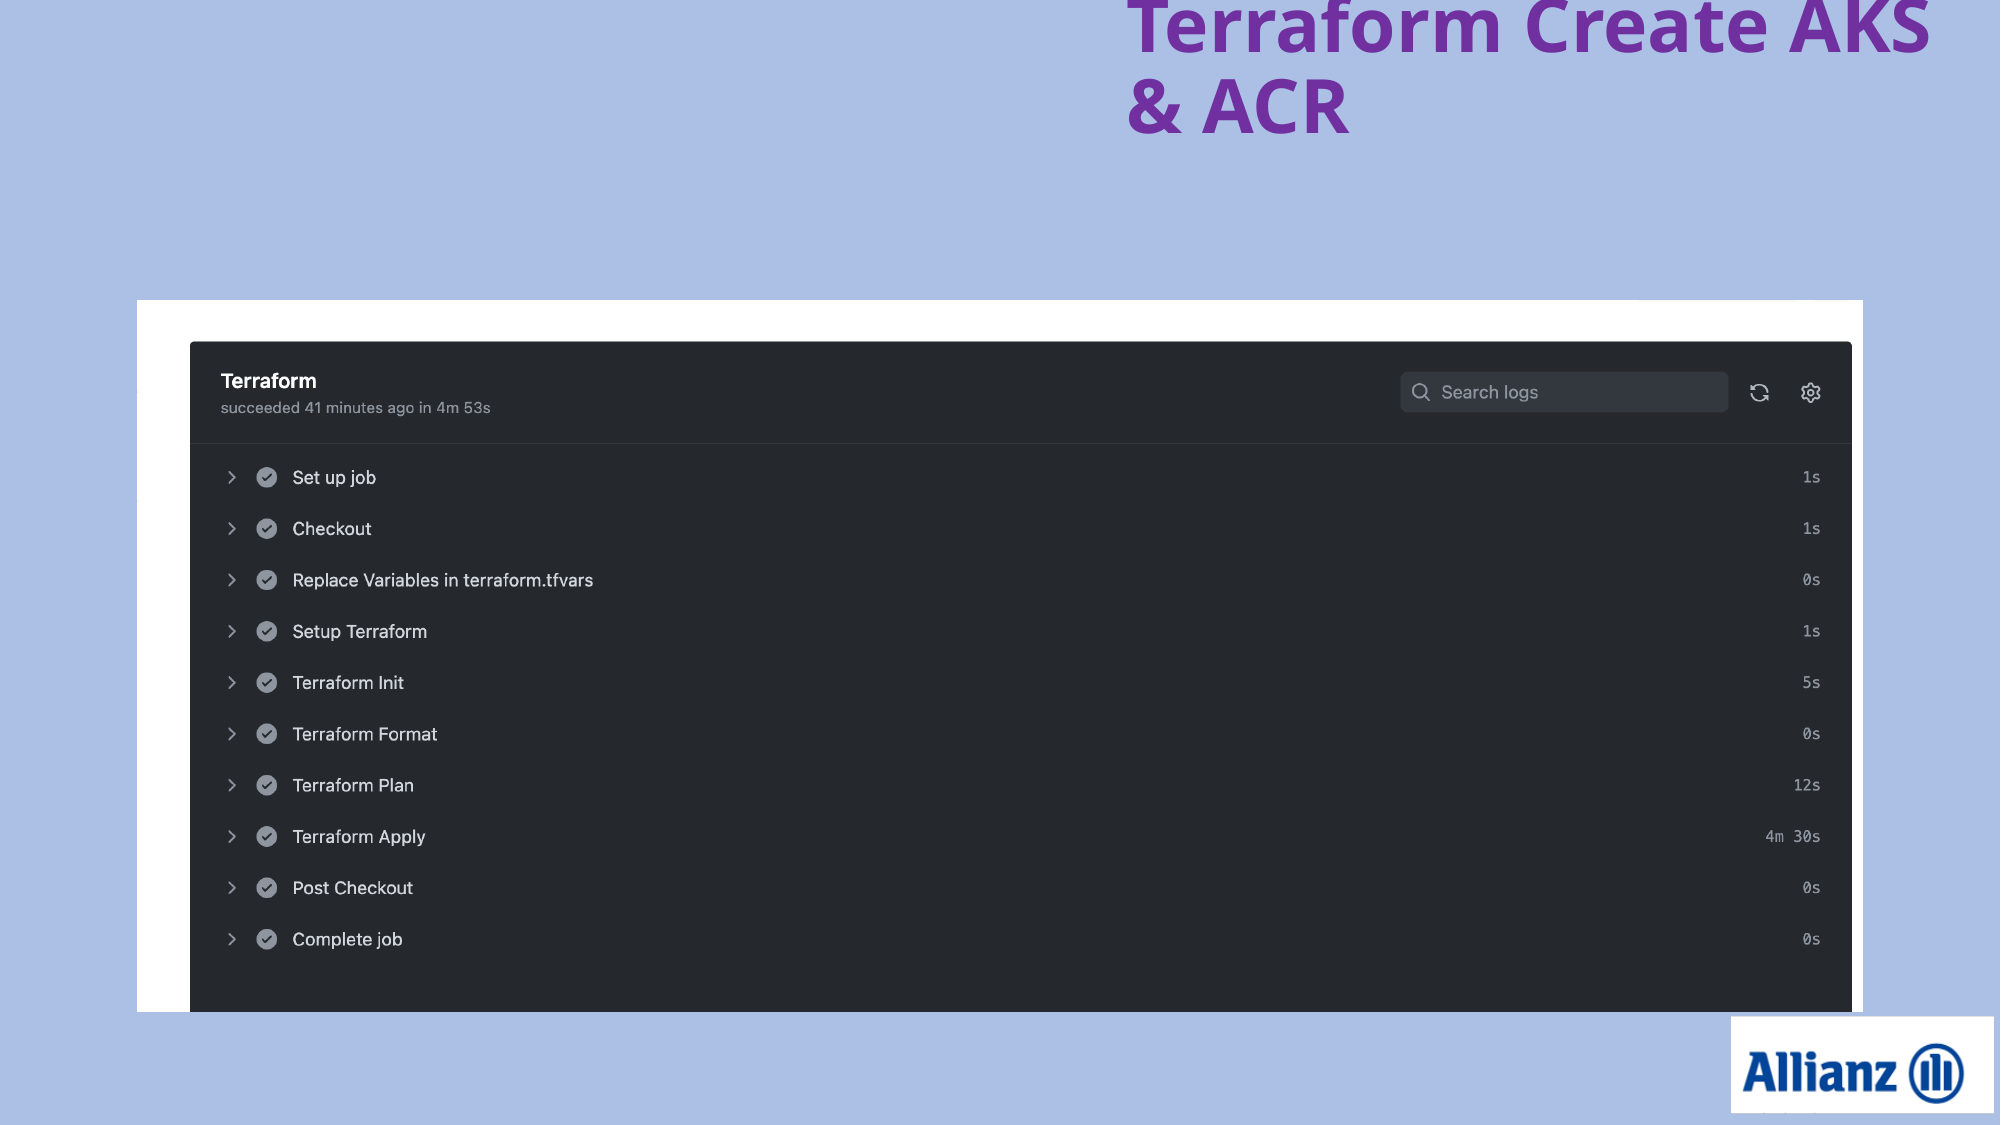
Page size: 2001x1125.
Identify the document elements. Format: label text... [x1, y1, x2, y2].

text_box Terraform Create AKS & ACR [1111, 0, 2000, 178]
picture [1731, 1015, 1994, 1115]
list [137, 300, 1863, 1012]
